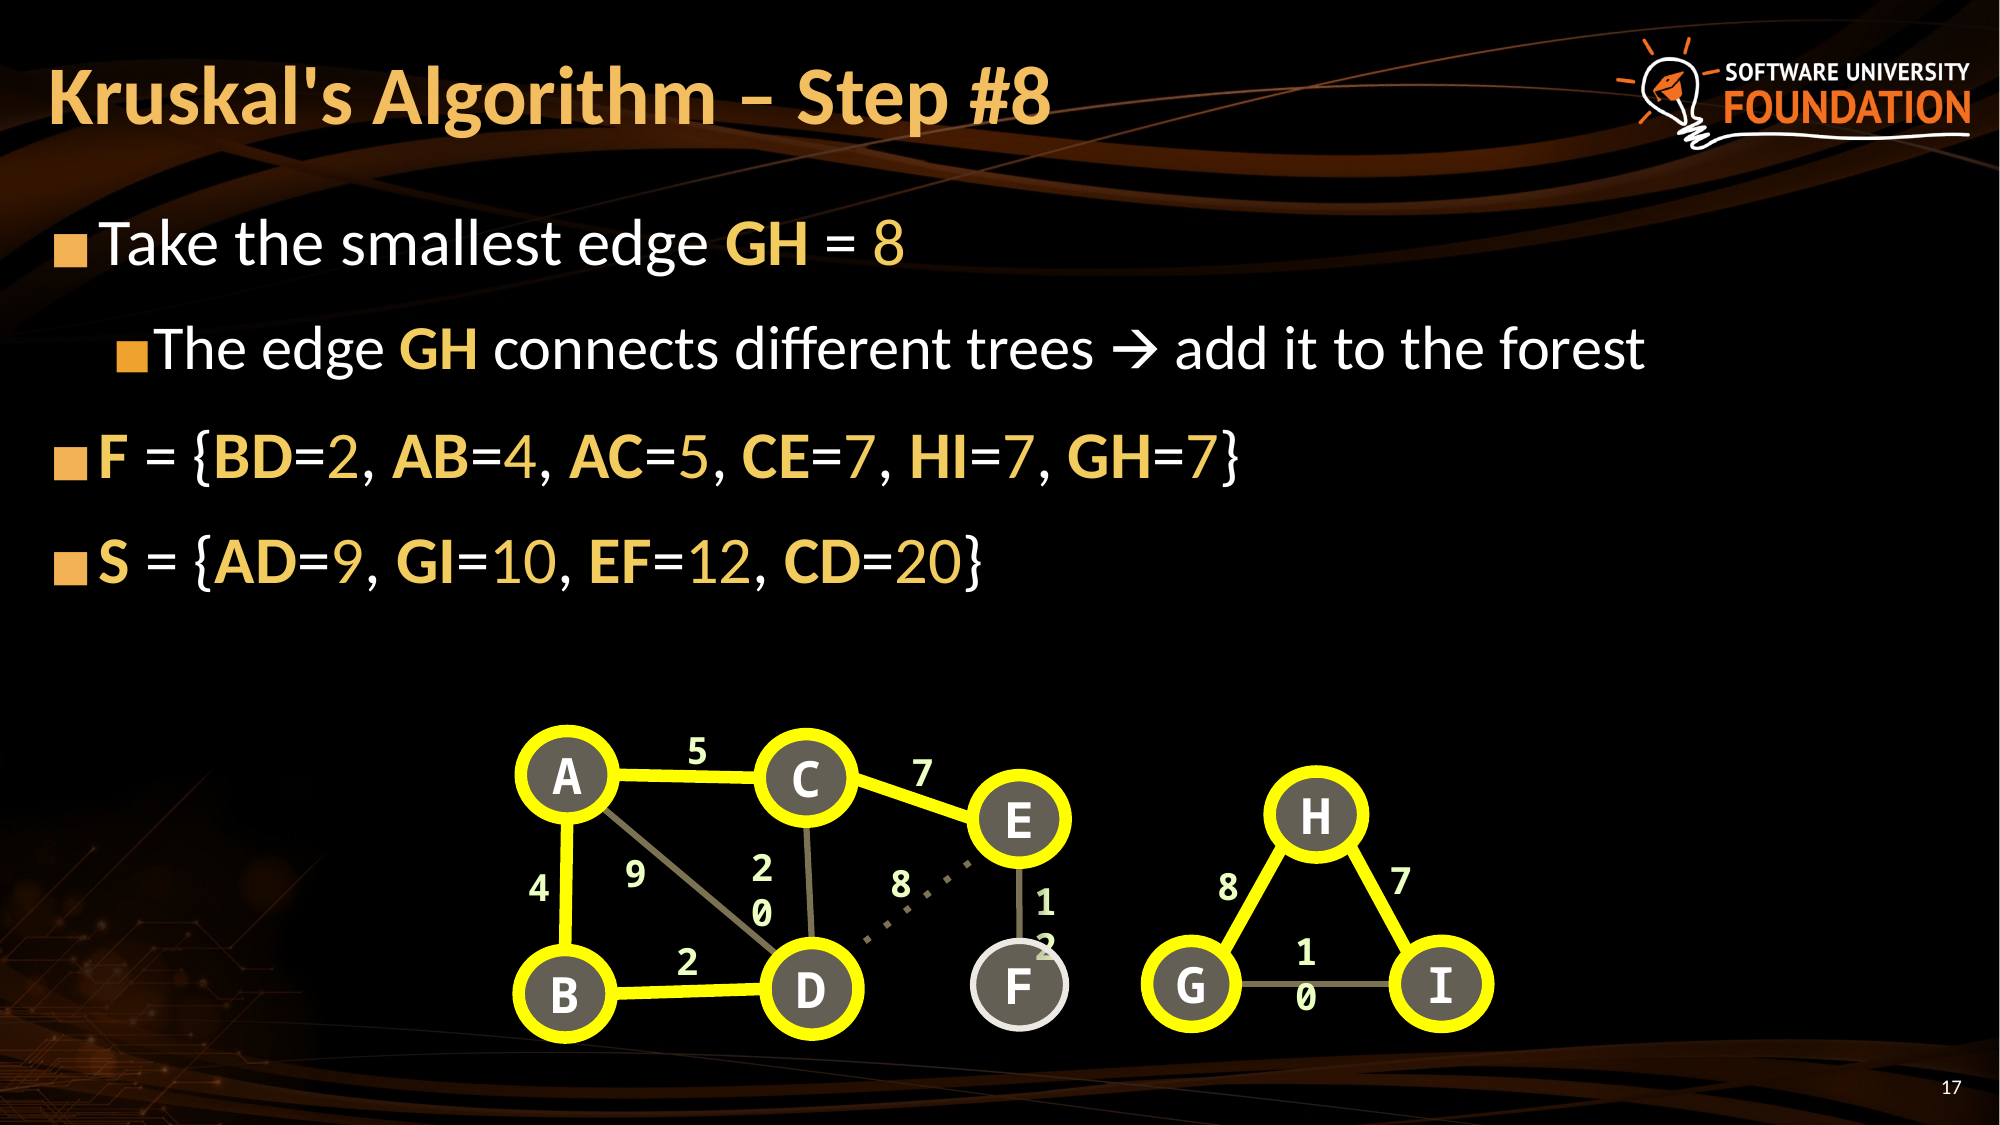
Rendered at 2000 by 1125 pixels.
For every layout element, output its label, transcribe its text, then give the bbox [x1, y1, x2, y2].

title Kruskal's Algorithm – Step #8 [30, 6, 1602, 189]
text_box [512, 719, 1489, 1038]
list Take the smallest edge GH = 8 The edge GH connects different trees 🡪 add it to the forest F = {BD=2, AB=4, AC=5, CE=7, HI=7, GH=7} S = {AD=9, GI=10, EF=12, CD=20} [31, 188, 1968, 1103]
picture [0, 0, 2000, 1125]
